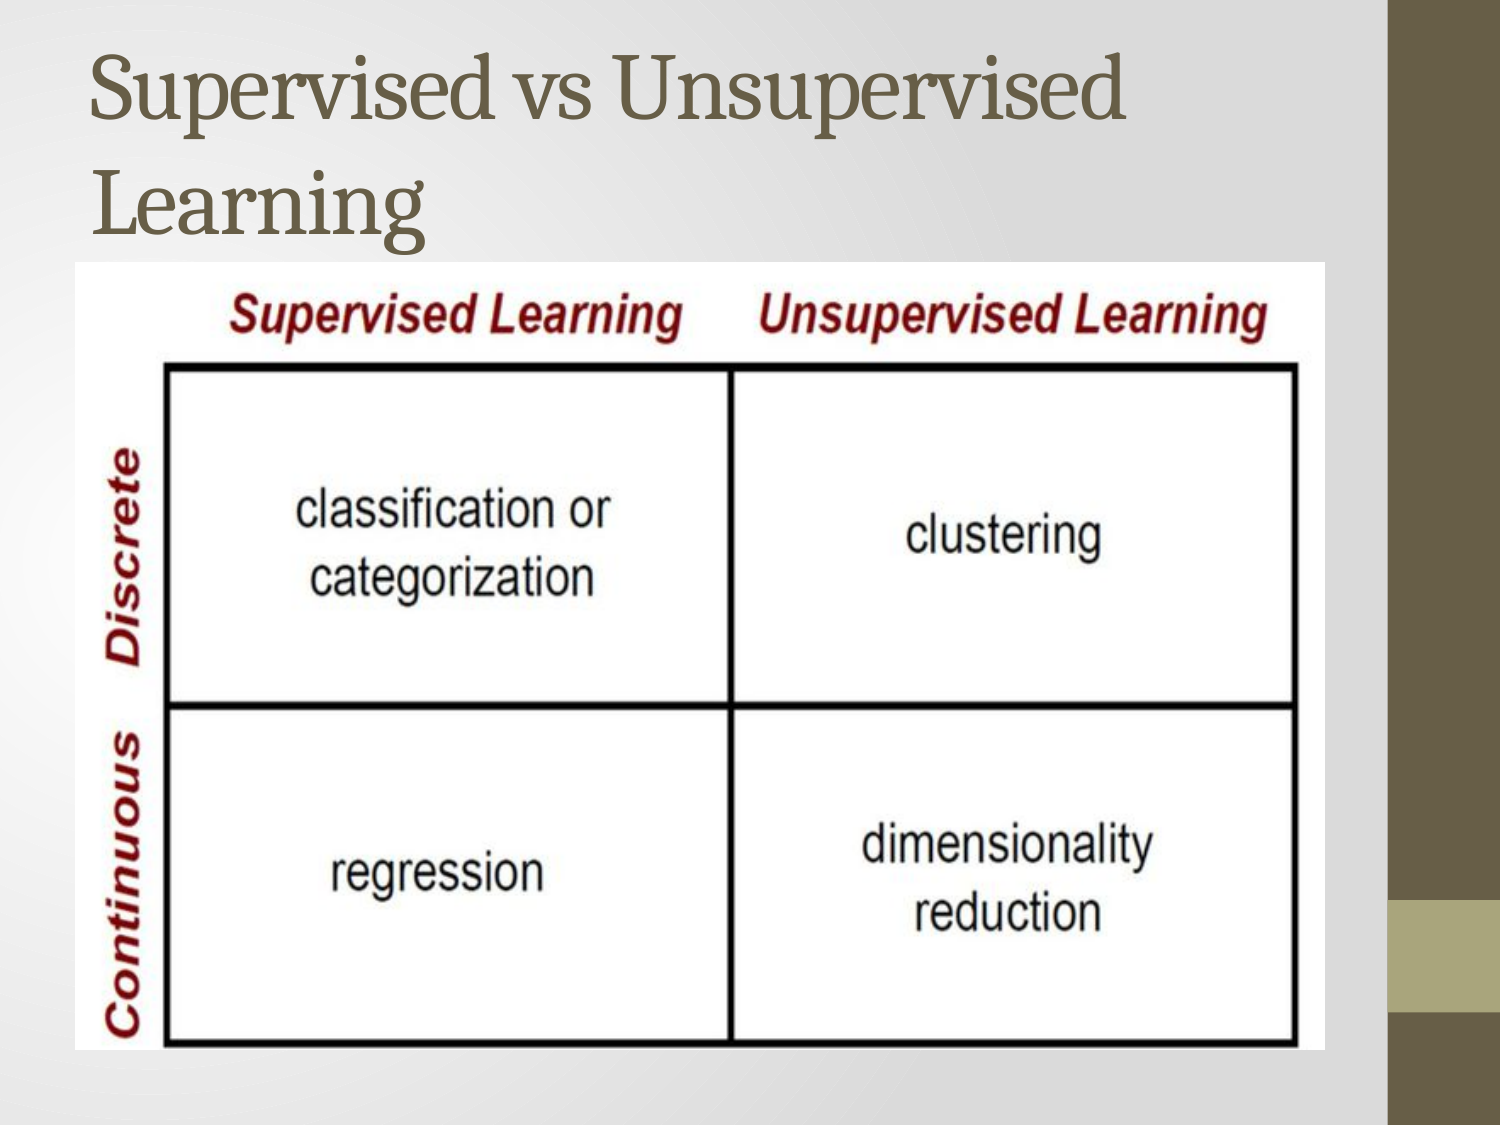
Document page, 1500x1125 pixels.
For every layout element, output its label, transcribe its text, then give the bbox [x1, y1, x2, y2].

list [74, 261, 1326, 1051]
title Supervised vs Unsupervised Learning [75, 45, 1325, 233]
